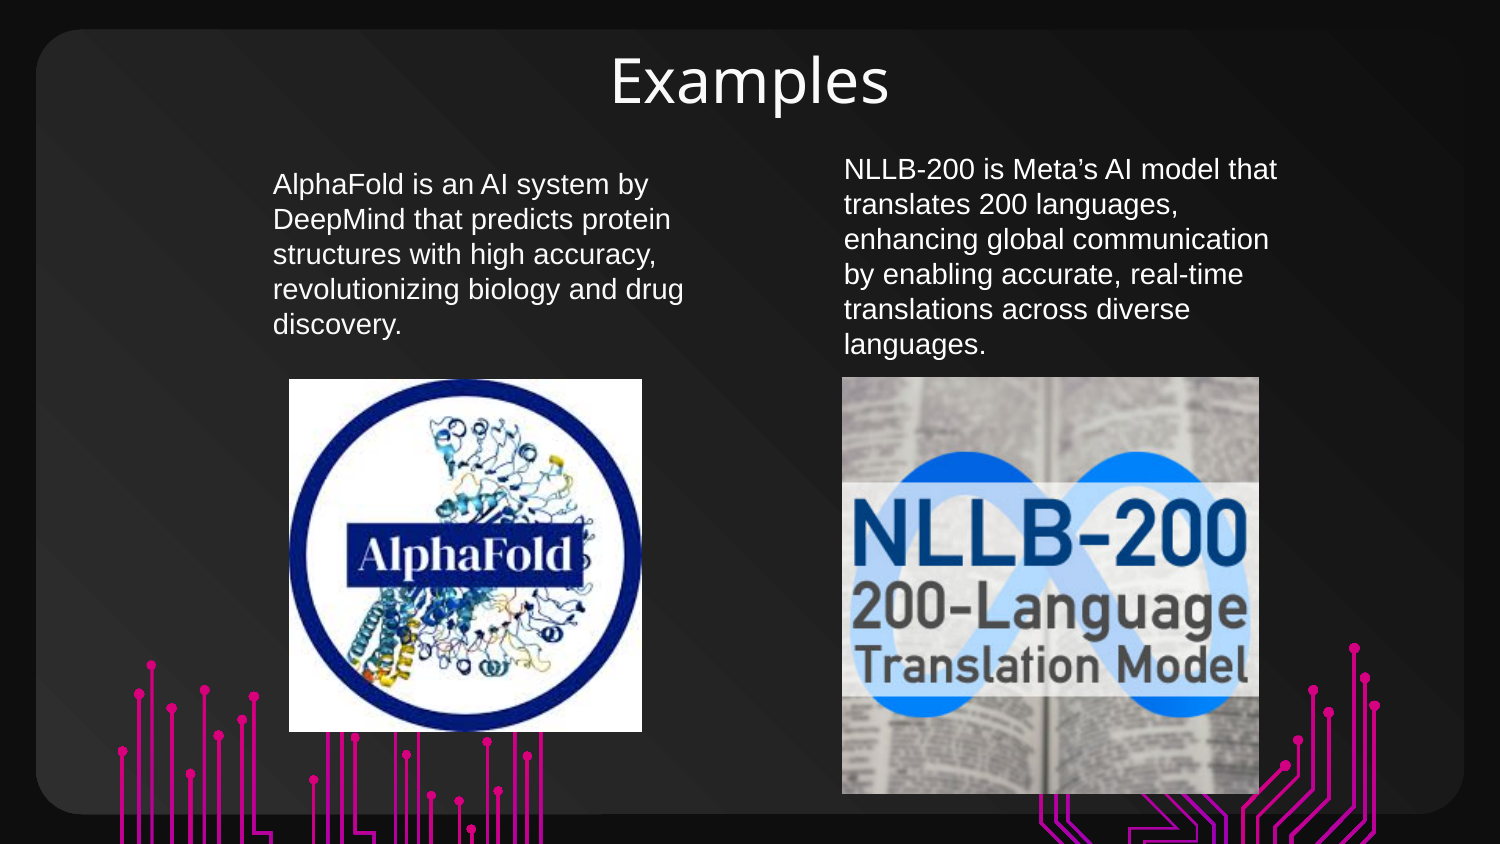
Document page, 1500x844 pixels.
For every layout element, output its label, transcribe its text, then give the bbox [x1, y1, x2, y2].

text_box NLLB-200 is Meta’s AI model that translates 200 languages, enhancing global communication by enabling accurate, real-time translations across diverse languages. [828, 135, 1321, 376]
picture [289, 379, 642, 732]
title Examples [118, 25, 1382, 120]
text_box AlphaFold is an AI system by DeepMind that predicts protein structures with high accuracy, revolutionizing biology and drug discovery. [257, 150, 750, 356]
picture [842, 377, 1259, 794]
